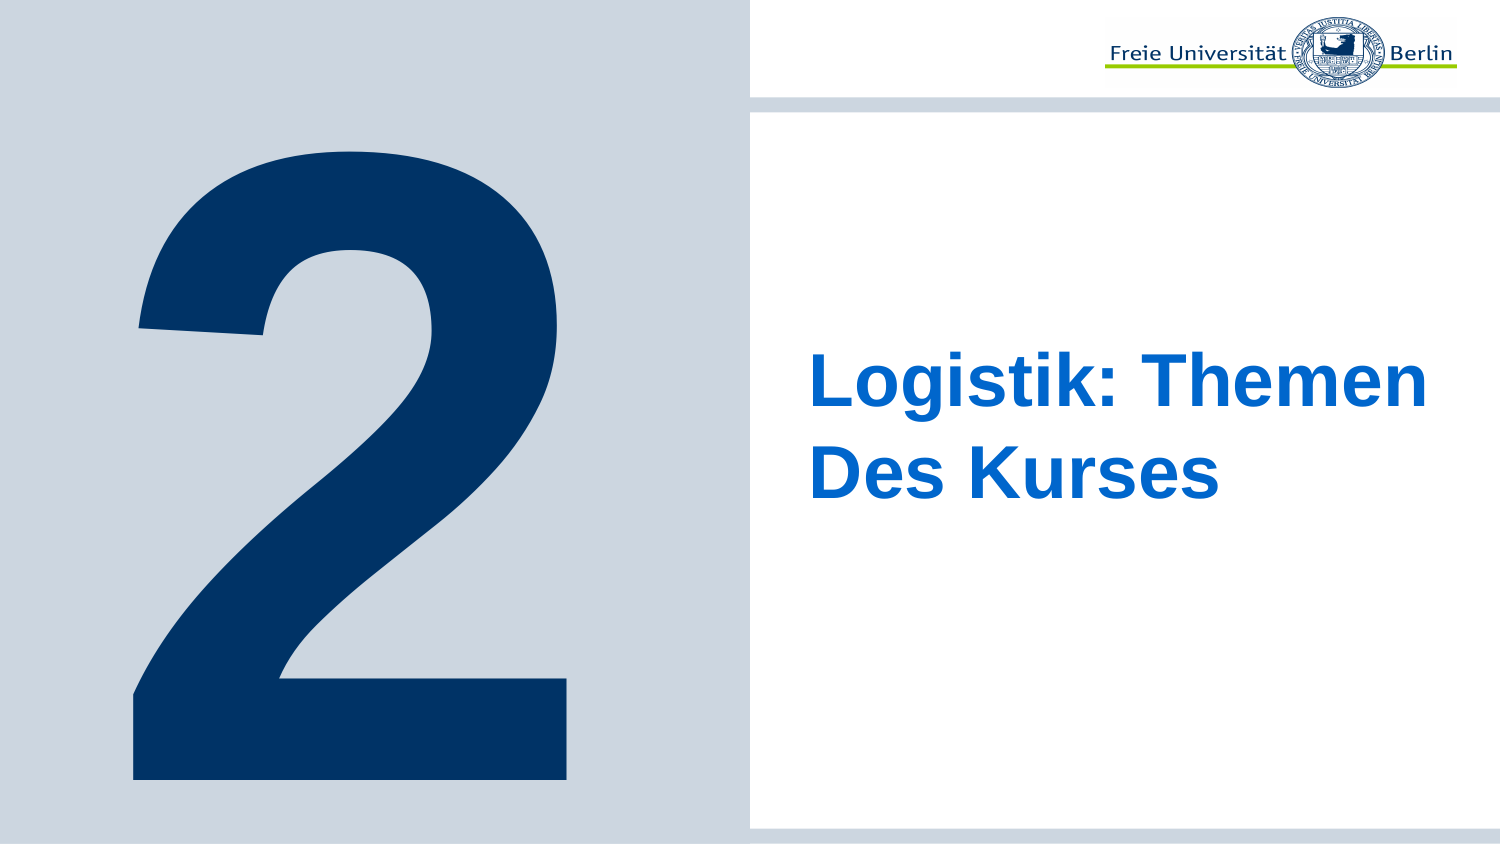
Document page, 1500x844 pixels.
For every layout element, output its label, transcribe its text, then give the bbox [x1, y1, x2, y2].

picture [1105, 17, 1457, 88]
title 2 [43, 0, 537, 515]
subtitle Logistik: Themen Des Kurses [749, 342, 1439, 501]
